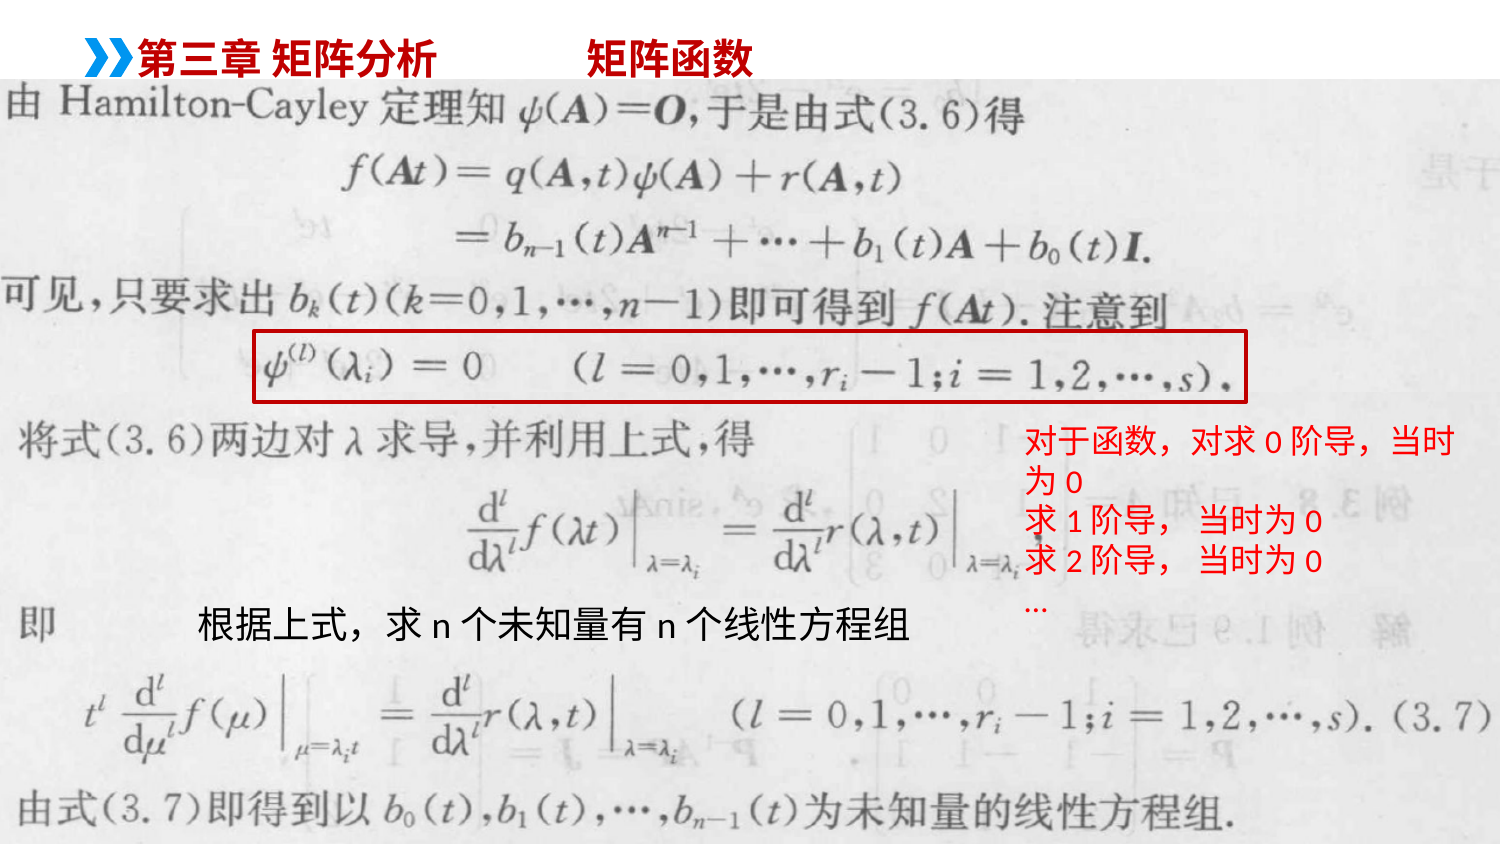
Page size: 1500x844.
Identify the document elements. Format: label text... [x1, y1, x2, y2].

text_box 第三章 矩阵分析 矩阵函数 [136, 26, 1337, 77]
text_box [82, 36, 111, 77]
text_box [107, 36, 135, 77]
picture [0, 78, 1500, 844]
